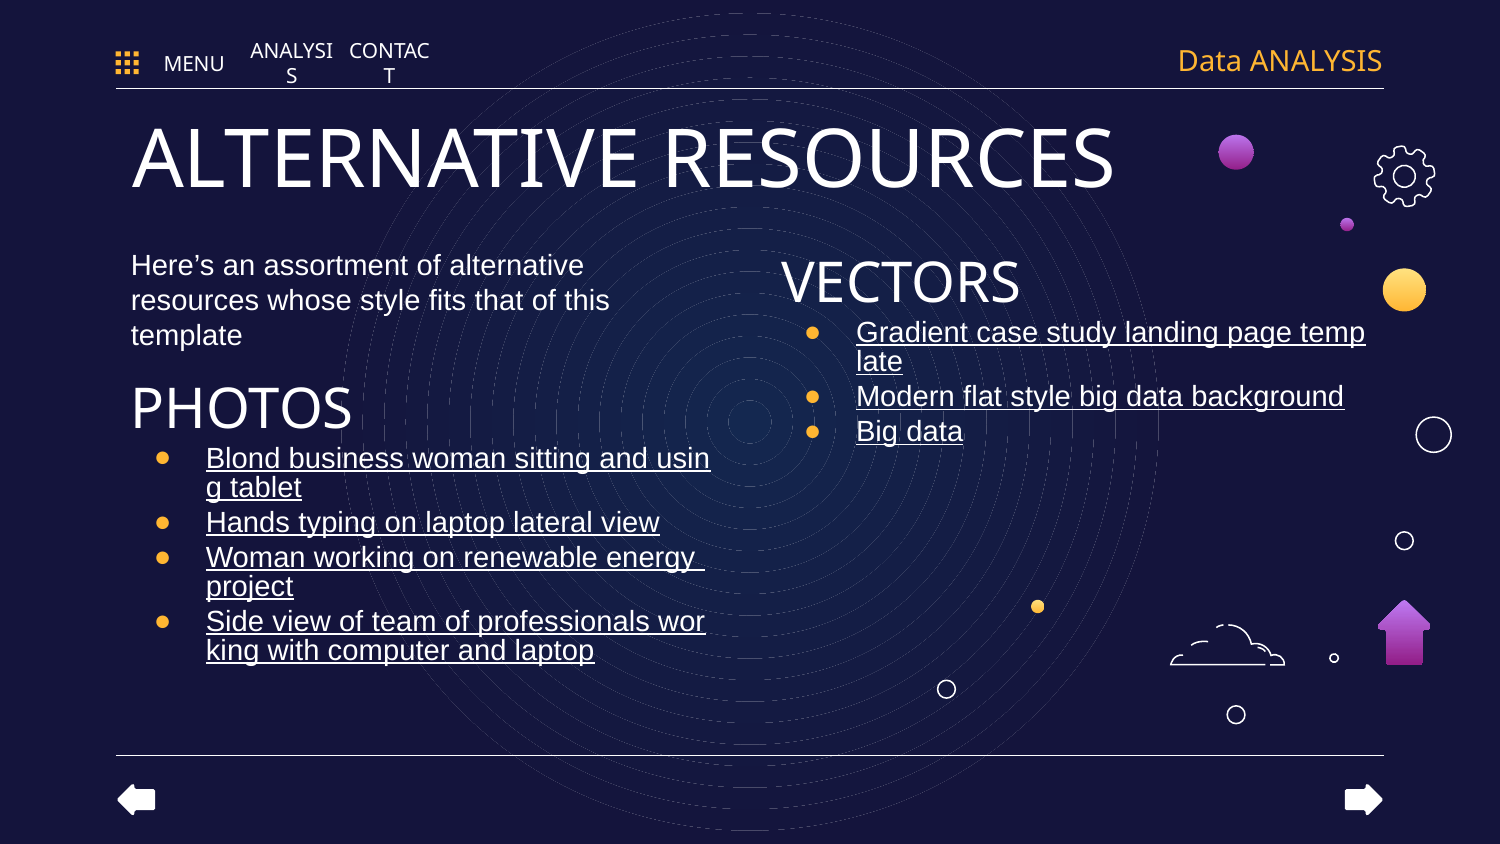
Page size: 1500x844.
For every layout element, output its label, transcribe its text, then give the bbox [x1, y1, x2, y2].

title ALTERNATIVE RESOURCES [117, 90, 1383, 191]
text_box [1344, 784, 1383, 816]
text_box Data ANALYSIS [1158, 34, 1383, 85]
text_box [117, 784, 156, 816]
text_box [1382, 268, 1426, 312]
text_box [109, 45, 145, 81]
text_box [1340, 217, 1354, 232]
text_box [1374, 146, 1435, 207]
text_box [1170, 624, 1286, 666]
text_box [1031, 599, 1045, 614]
text_box ANALYSIS [248, 45, 335, 81]
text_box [115, 50, 139, 75]
subtitle VECTORS Gradient case study landing page template Modern flat style big data background Big data [766, 231, 1385, 665]
text_box [1218, 134, 1254, 170]
text_box [1377, 600, 1431, 665]
text_box MENU [151, 45, 237, 81]
text_box CONTACT [346, 45, 433, 81]
subtitle Here’s an assortment of alternative resources whose style fits that of this template PHOTOS Blond business woman sitting and using tablet Hands typing on laptop lateral view Woman working on renewable energy project Side view of team of professionals working with computer and laptop [115, 231, 734, 665]
